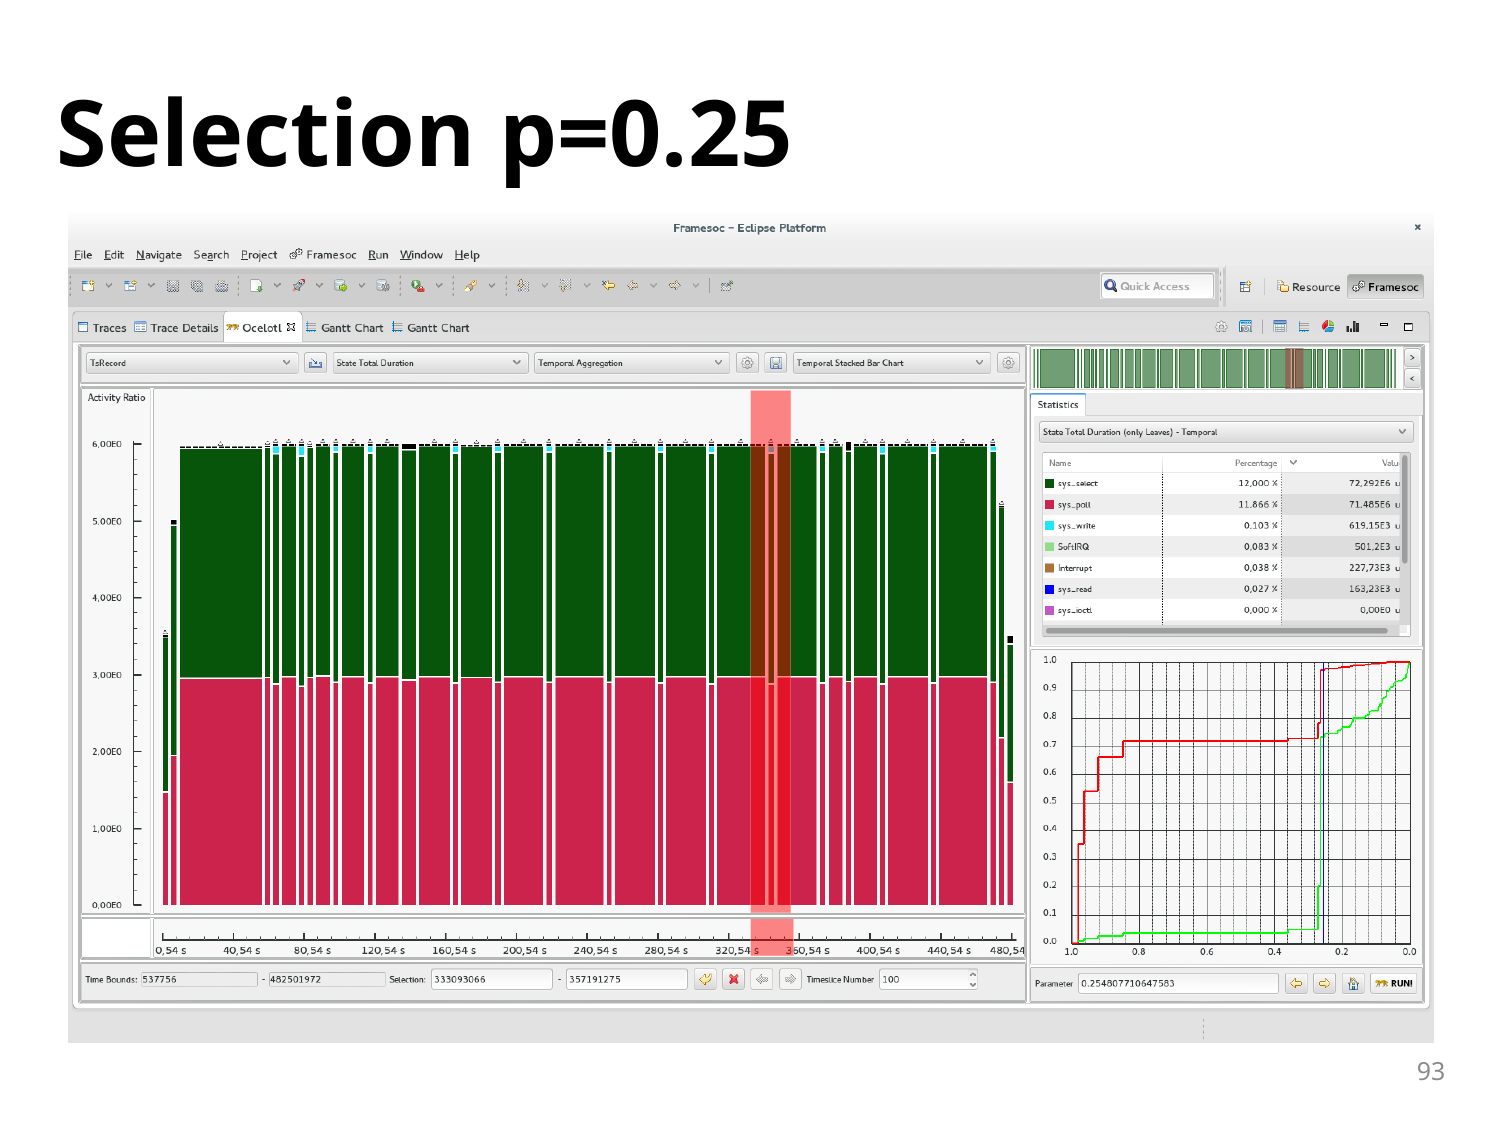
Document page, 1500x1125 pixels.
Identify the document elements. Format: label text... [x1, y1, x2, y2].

title Selection p=0.25 [41, 59, 1461, 215]
slide_number 93 [1059, 1042, 1461, 1103]
picture [68, 211, 1434, 1043]
